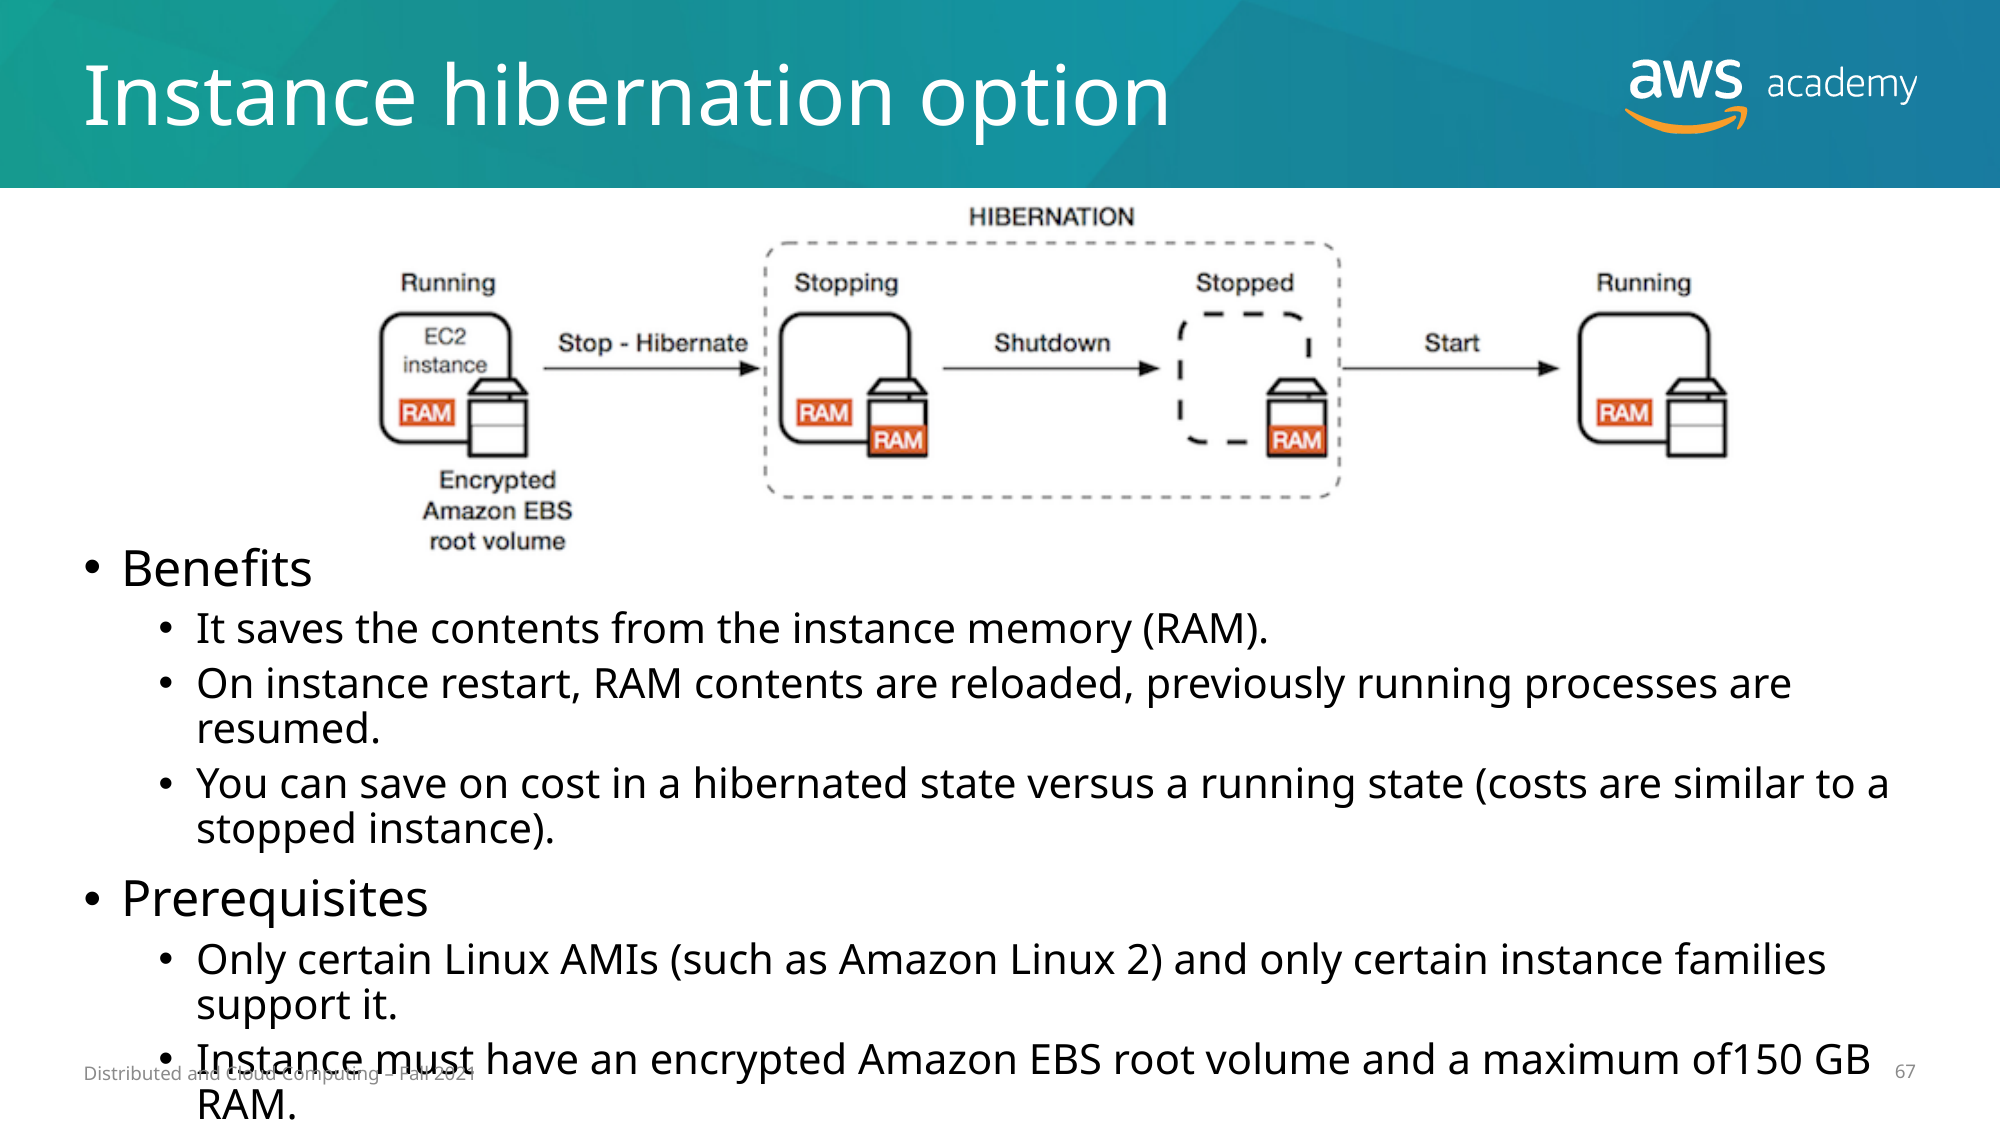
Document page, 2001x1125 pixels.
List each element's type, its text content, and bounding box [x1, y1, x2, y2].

picture [331, 195, 1769, 593]
list Benefits It saves the contents from the instance memory (RAM). On instance restart, RAM contents are reloaded, previously running processes are resumed. You can save on cost in a hibernated state versus a running state (costs are similar to a stopped instance). Prerequisites Only certain Linux AMIs (such as Amazon Linux 2) and only certain instance families support it. Instance must have an encrypted Amazon EBS root volume and a maximum of150 GB RAM. Hibernation must be enabled at instance launch. [68, 535, 1932, 1014]
picture [0, 0, 2000, 188]
title Instance hibernation option [68, 59, 1551, 138]
slide_number 67 [1481, 1042, 1932, 1103]
footer Distributed and Cloud Computing – Fall 2021 [68, 1042, 682, 1103]
